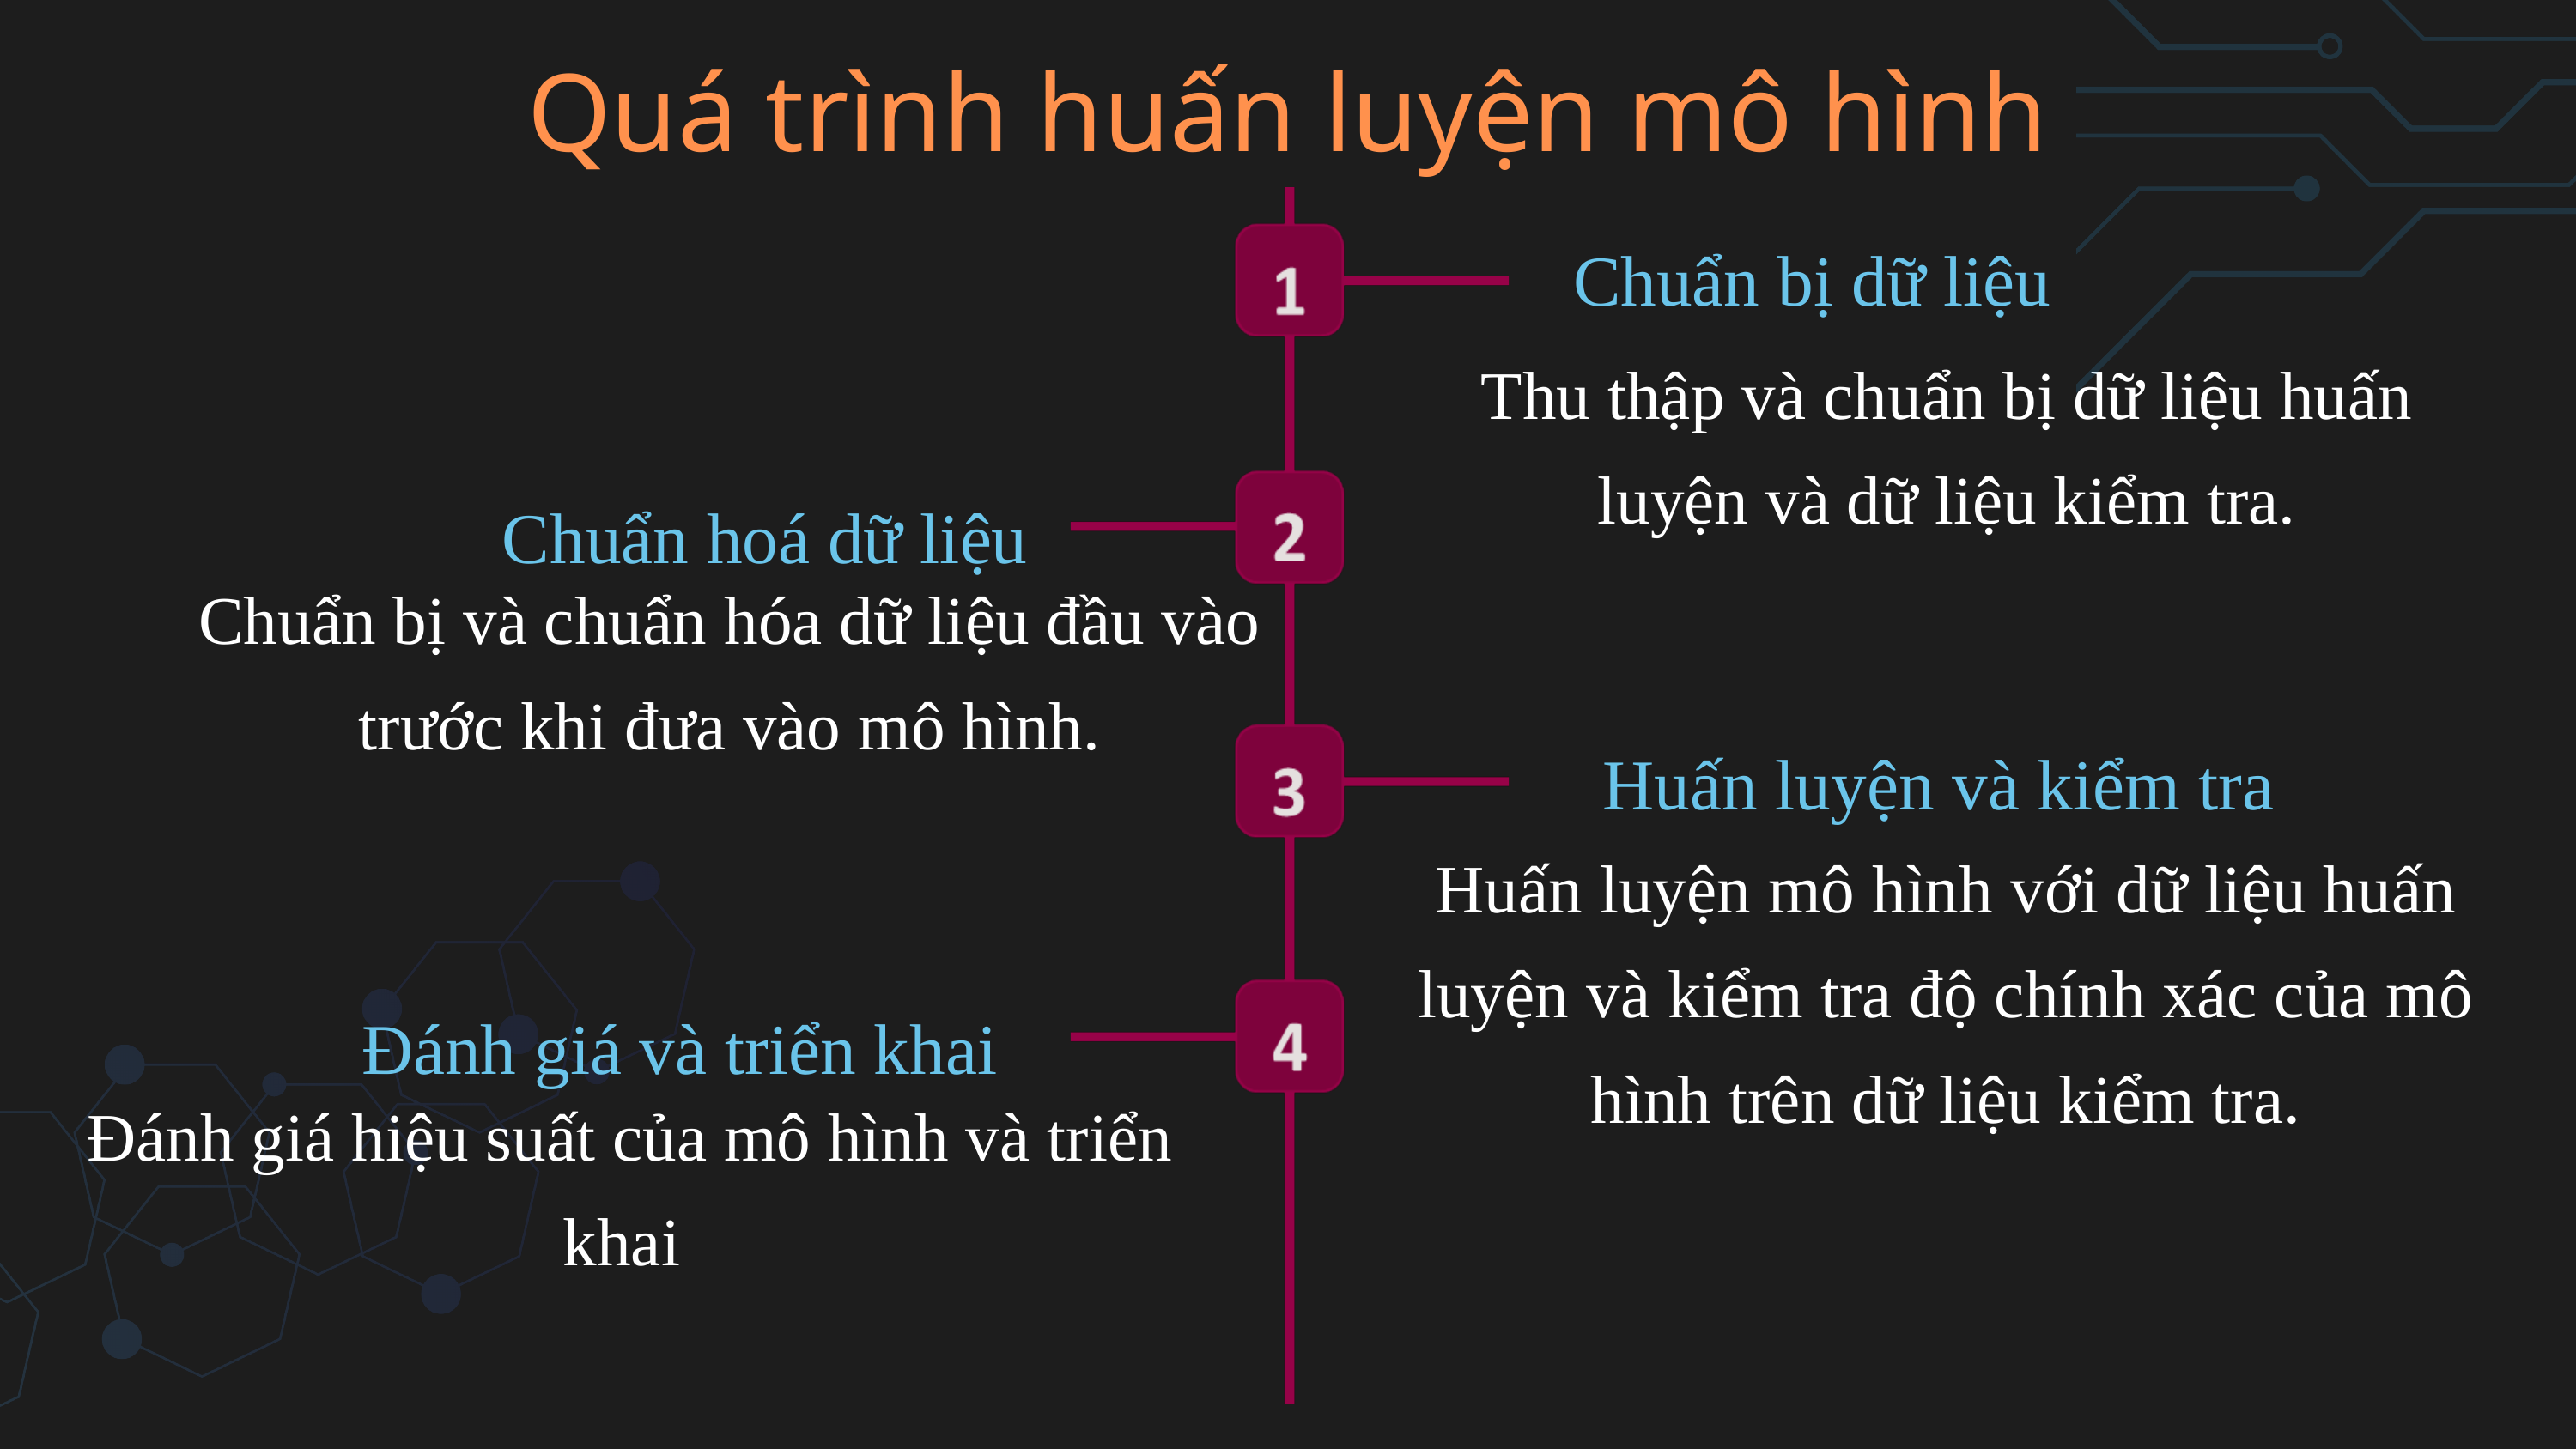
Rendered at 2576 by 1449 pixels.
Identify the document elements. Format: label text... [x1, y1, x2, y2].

text_box [2076, 0, 2576, 393]
text_box [1070, 187, 1510, 1404]
text_box Chuẩn hoá dữ liệu [475, 466, 1055, 552]
text_box Thu thập và chuẩn bị dữ liệu huấn luyện và dữ liệu kiểm tra. [1463, 327, 2432, 538]
text_box [0, 861, 696, 1446]
text_box Quá trình huấn luyện mô hình [317, 60, 2076, 285]
text_box Chuẩn bị dữ liệu [1548, 209, 2076, 320]
text_box Huấn luyện và kiểm tra [1548, 713, 2330, 821]
text_box Chuẩn bị và chuẩn hóa dữ liệu đầu vào trước khi đưa vào mô hình. [190, 552, 1269, 764]
text_box Đánh giá và triển khai [309, 977, 1051, 1069]
text_box Đánh giá hiệu suất của mô hình và triển khai [76, 1069, 1185, 1280]
text_box Huấn luyện mô hình với dữ liệu huấn luyện và kiểm tra độ chính xác của mô hình trên dữ liệu kiểm tra. [1391, 821, 2500, 1137]
